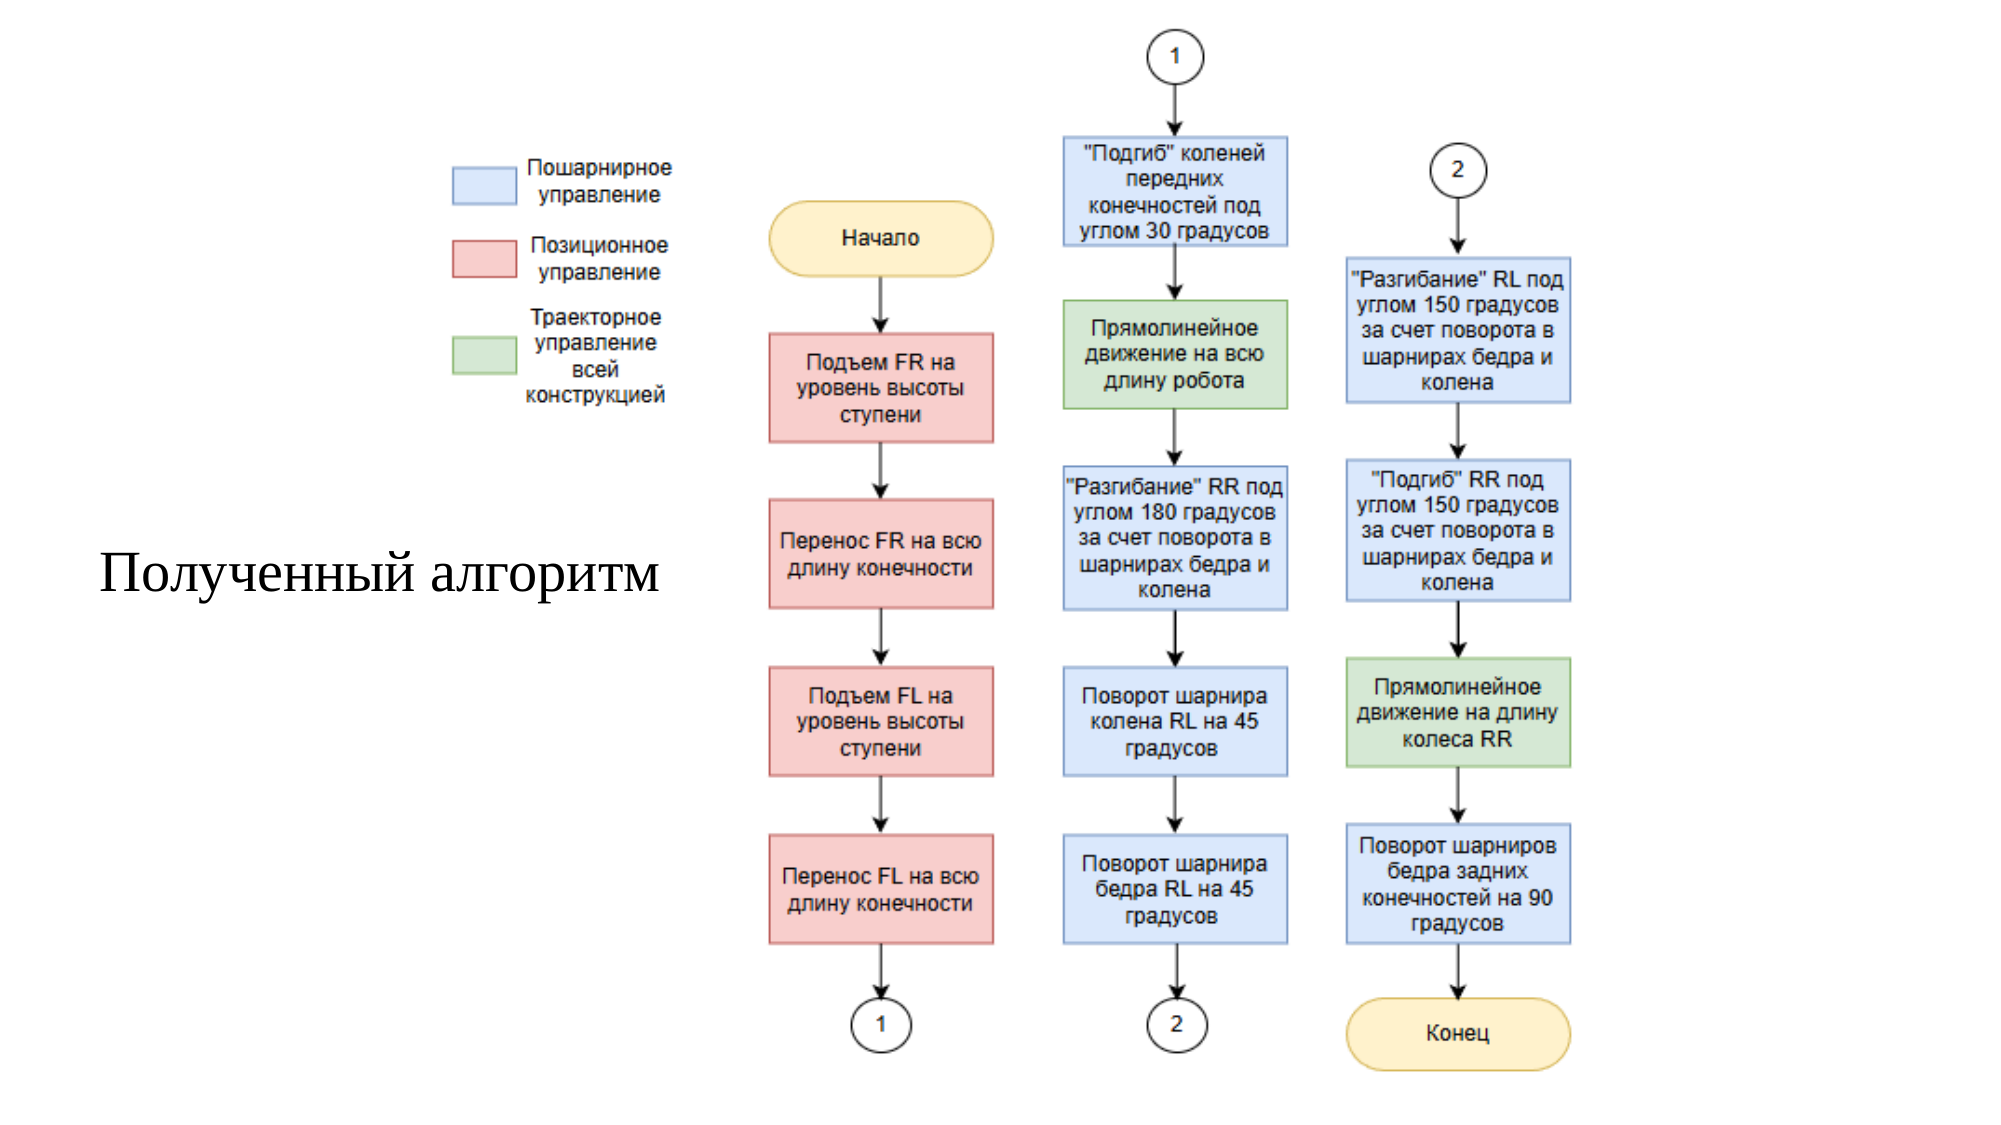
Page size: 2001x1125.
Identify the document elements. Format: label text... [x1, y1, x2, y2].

picture [447, 16, 1594, 1107]
text_box Полученный алгоритм [85, 525, 447, 611]
